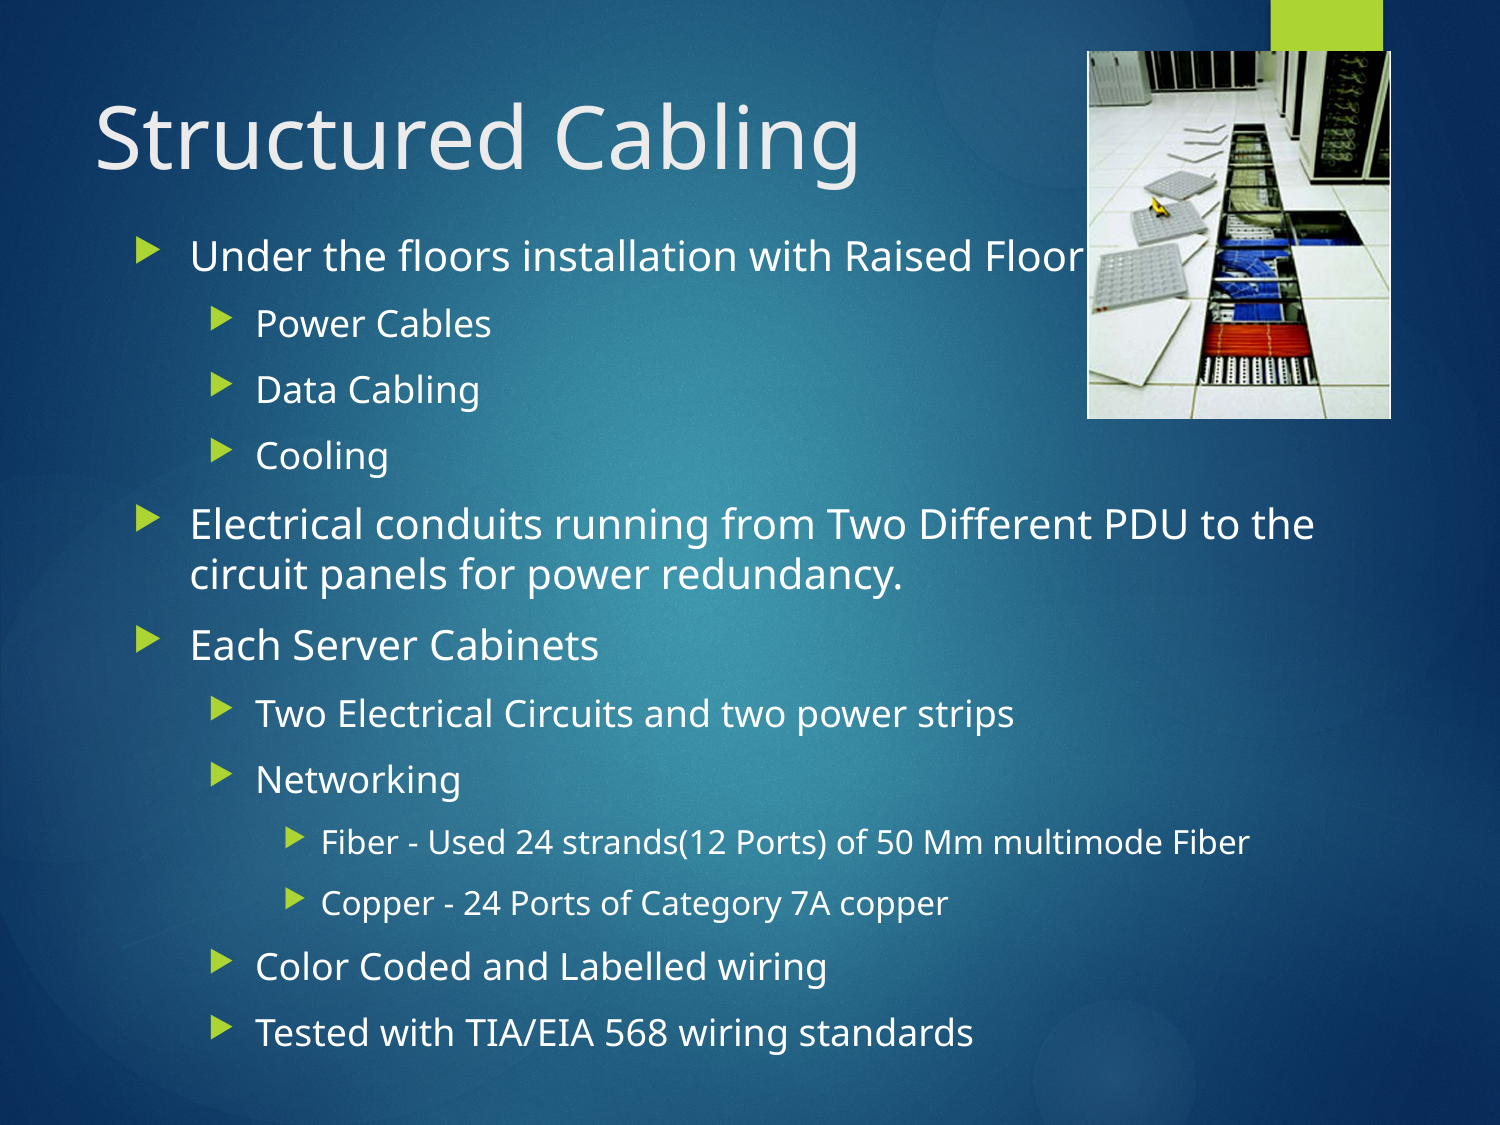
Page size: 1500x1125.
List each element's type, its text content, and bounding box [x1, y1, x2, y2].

list Under the floors installation with Raised Floor Power Cables Data Cabling Cooling Electrical conduits running from Two Different PDU to the circuit panels for power redundancy. Each Server Cabinets Two Electrical Circuits and two power strips Networking Fiber - Used 24 strands(12 Ports) of 50 Mm multimode Fiber Copper - 24 Ports of Category 7A copper Color Coded and Labelled wiring Tested with TIA/EIA 568 wiring standards [118, 222, 1391, 1074]
picture [1087, 51, 1391, 420]
title Structured Cabling [79, 74, 1081, 256]
